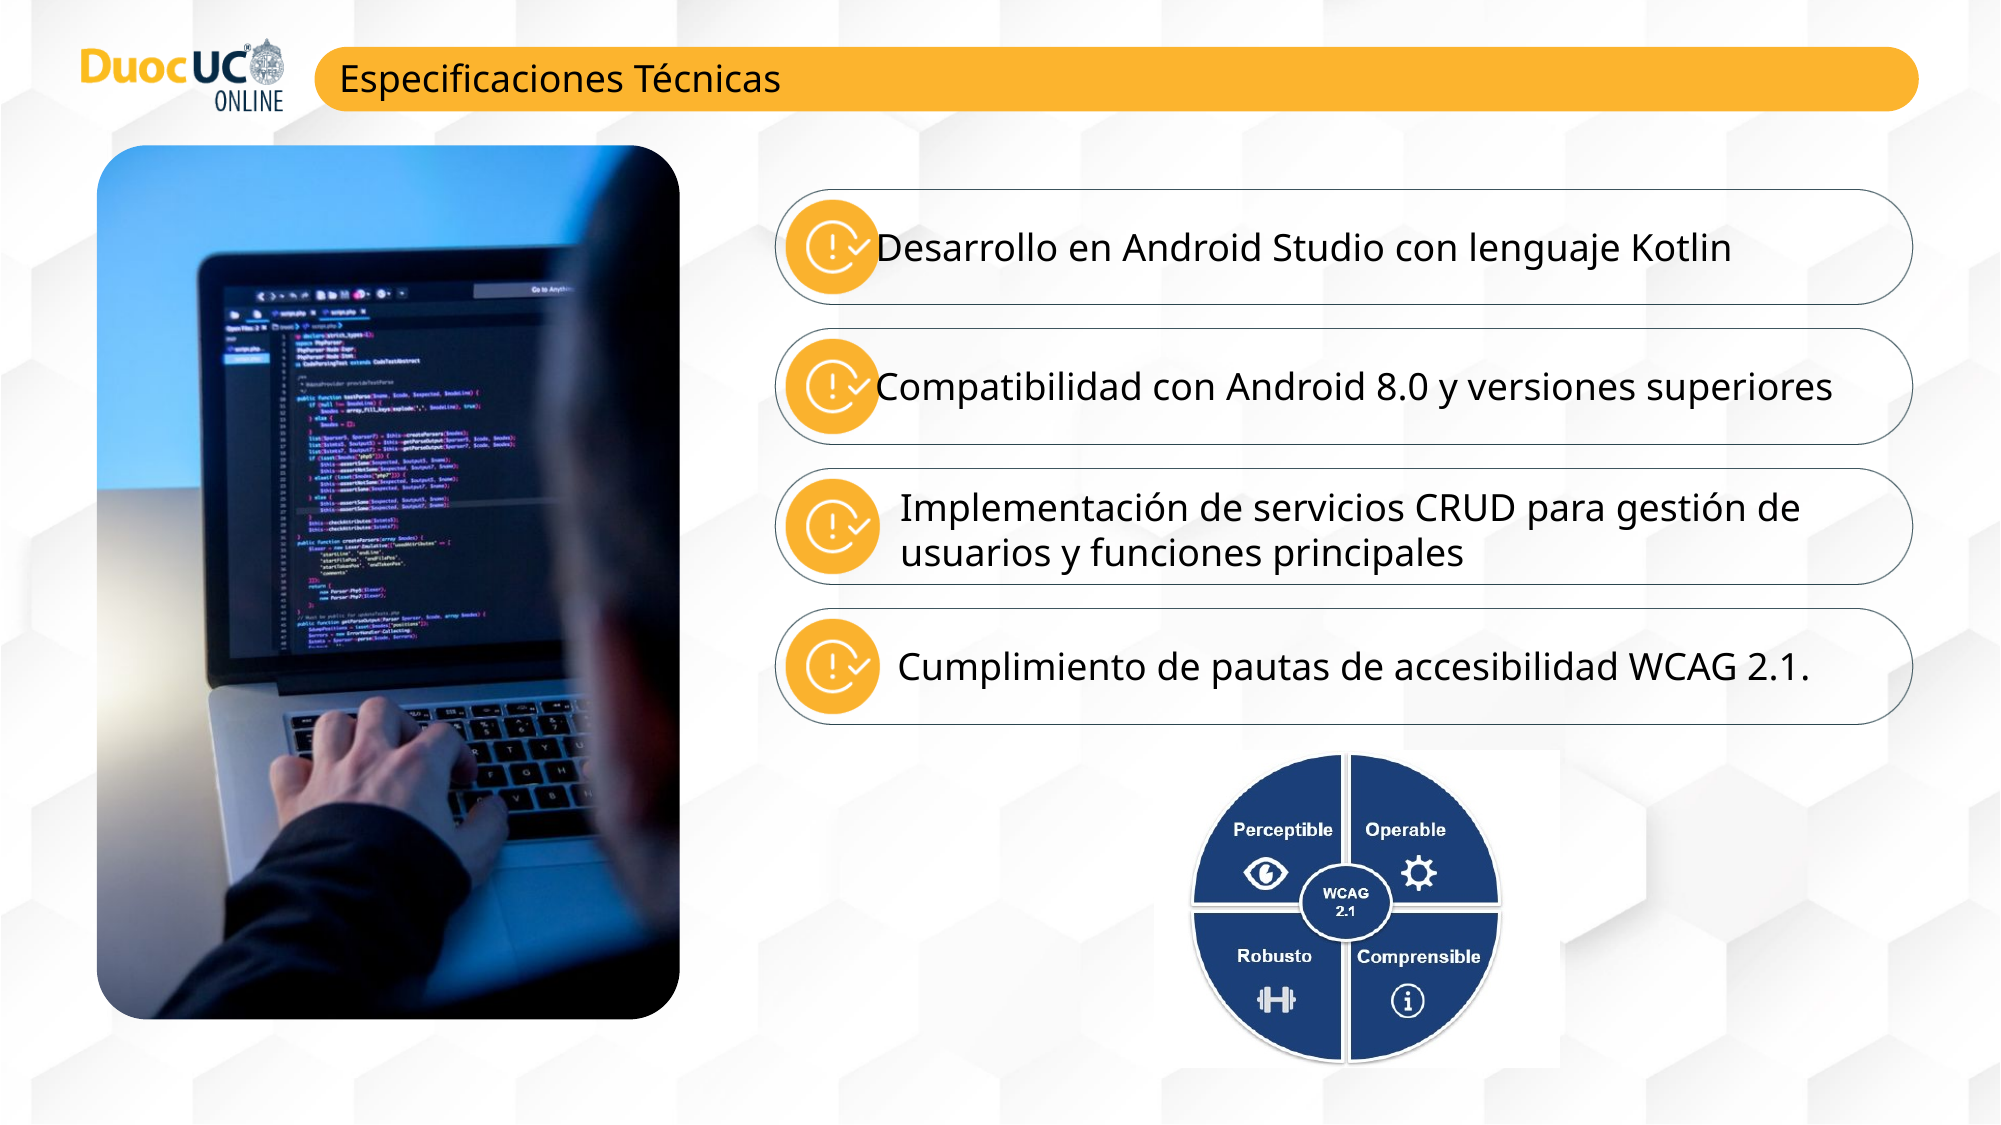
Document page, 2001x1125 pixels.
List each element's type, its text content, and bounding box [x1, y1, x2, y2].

text_box Especificaciones Técnicas [324, 48, 797, 108]
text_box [773, 327, 1914, 446]
picture [0, 0, 2000, 1125]
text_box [773, 187, 1914, 306]
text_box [773, 607, 1914, 726]
